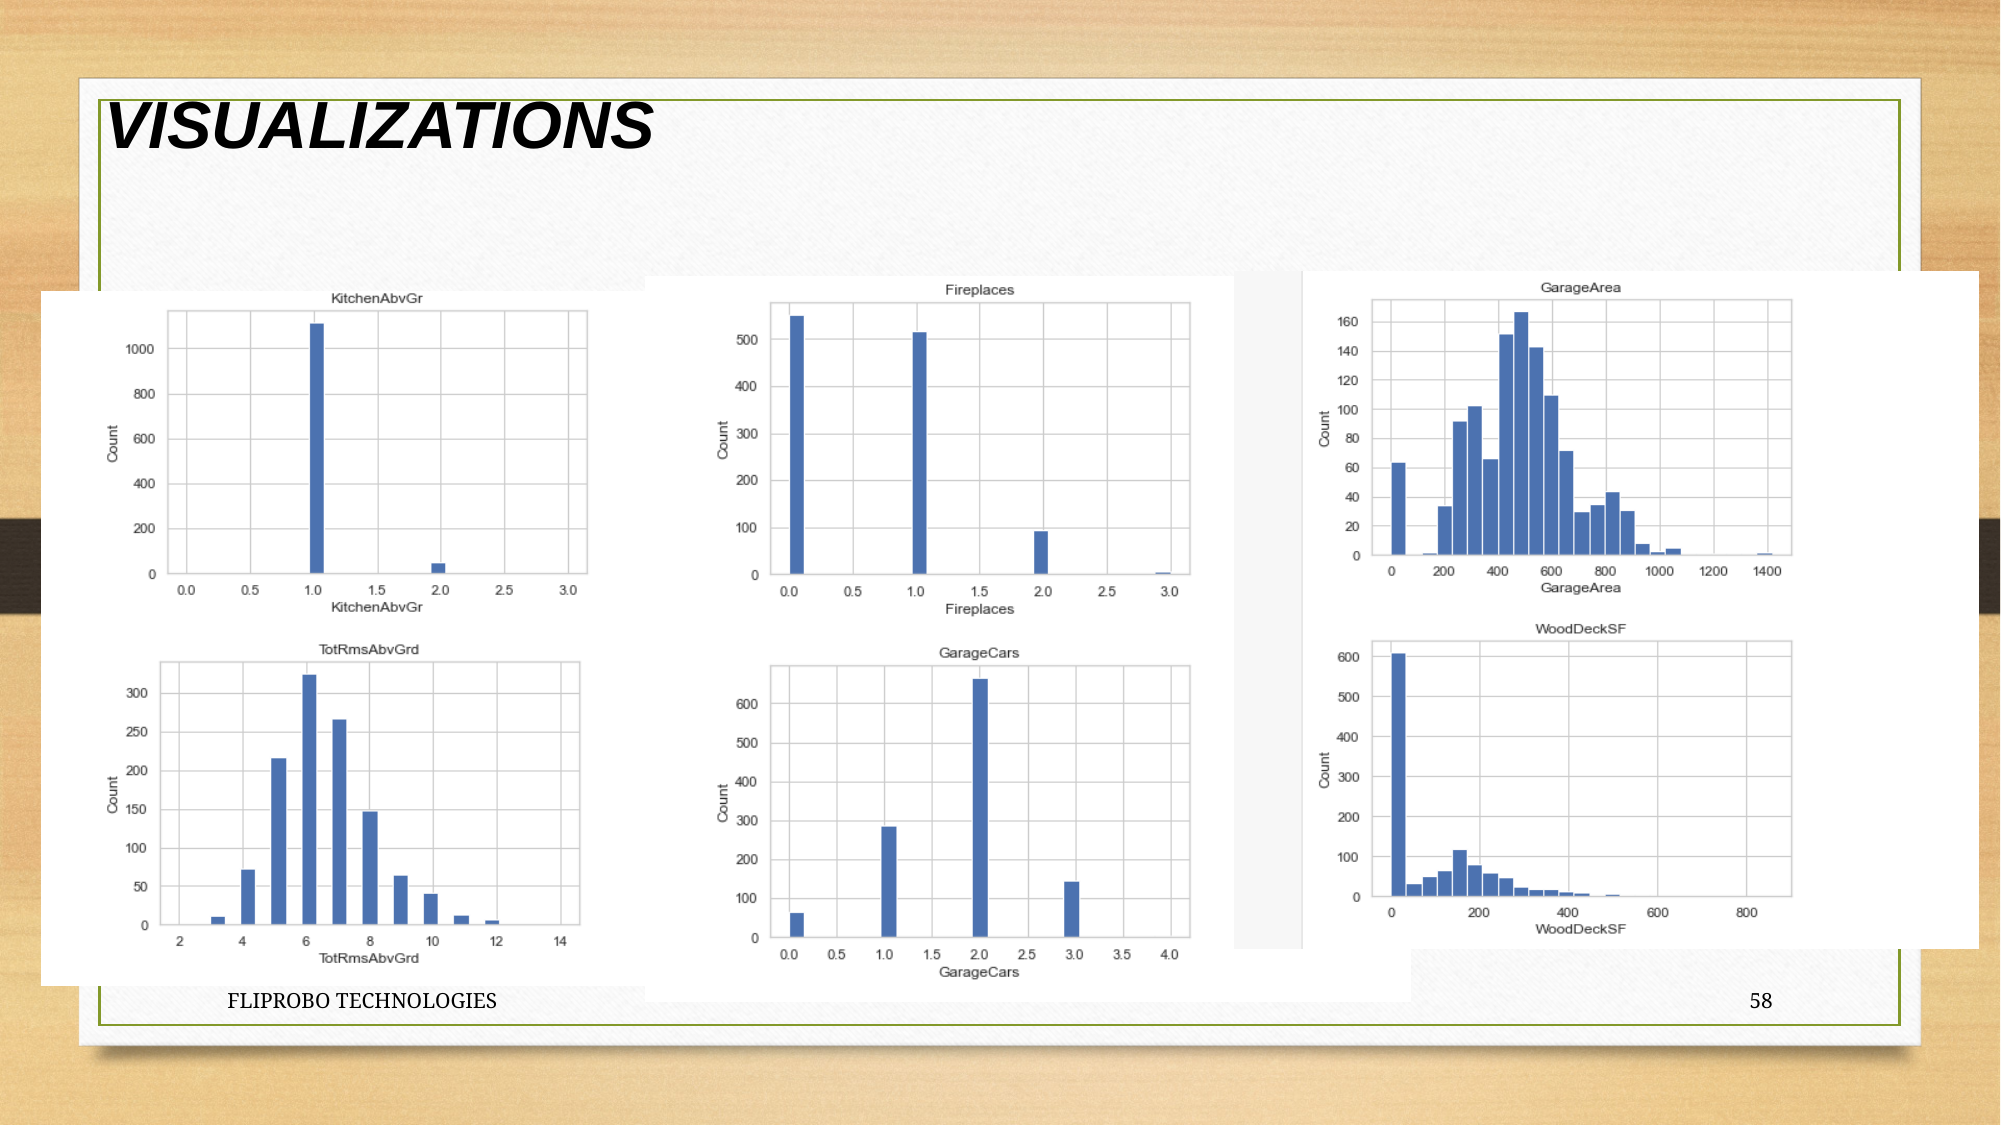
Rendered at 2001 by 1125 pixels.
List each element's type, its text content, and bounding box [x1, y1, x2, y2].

text_box VISUALIZATIONS [89, 74, 1673, 170]
footer FLIPROBO TECHNOLOGIES [212, 986, 1411, 1025]
picture [0, 0, 2001, 1125]
slide_number 58 [1698, 979, 1788, 1025]
